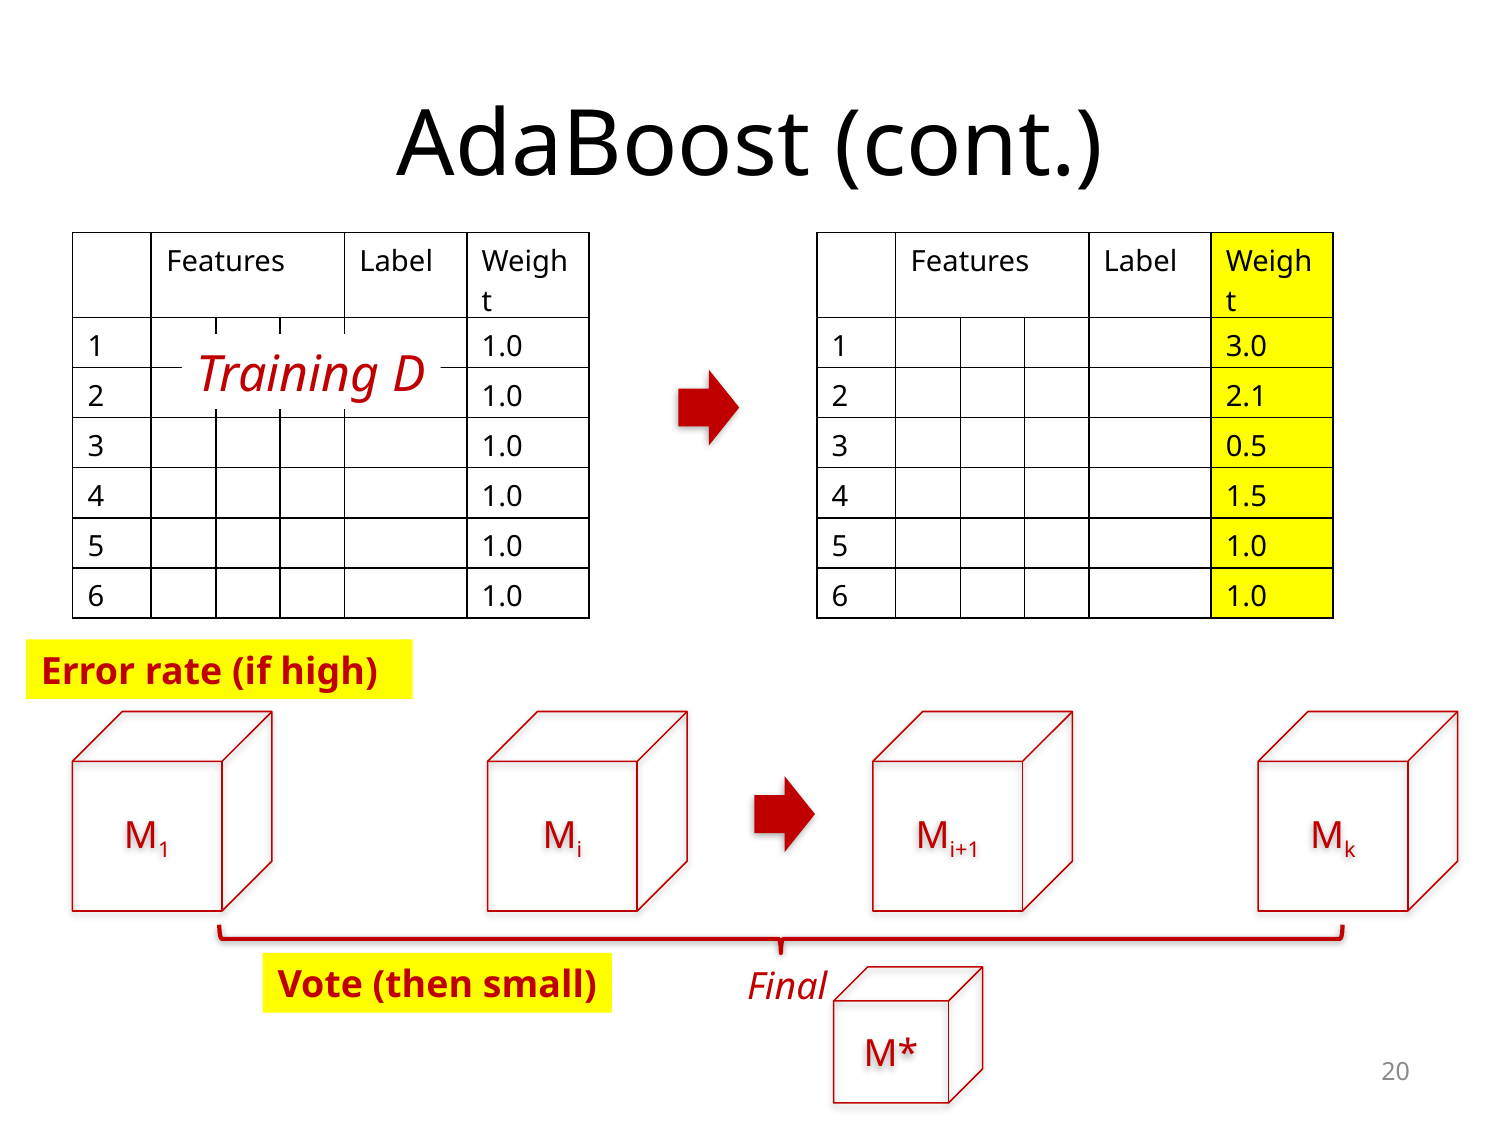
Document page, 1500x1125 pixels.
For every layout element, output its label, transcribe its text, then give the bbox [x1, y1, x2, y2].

table_cell 4 [818, 468, 895, 517]
table_cell [281, 519, 344, 567]
table_cell [1090, 468, 1210, 517]
table_cell 1 [818, 318, 895, 367]
text_box [217, 924, 1345, 954]
table_header [818, 233, 895, 317]
table_cell 1.0 [468, 569, 588, 617]
table_header Features [896, 233, 1088, 317]
table_cell [961, 519, 1024, 567]
table_cell [217, 468, 279, 517]
table_header Features [152, 233, 344, 317]
table_cell [152, 318, 215, 367]
table_cell 1.0 [1212, 569, 1332, 617]
table_cell 2 [818, 368, 895, 417]
table_header Weight [468, 233, 588, 317]
table_cell [1025, 519, 1088, 567]
table_cell [896, 519, 960, 567]
table_cell 4 [73, 468, 150, 517]
table_cell [217, 519, 279, 567]
table_cell [1090, 569, 1210, 617]
table_cell 6 [73, 569, 150, 617]
table_cell 1.0 [1212, 519, 1332, 567]
table_cell [345, 468, 466, 517]
table_cell 1.5 [1212, 468, 1332, 517]
table_cell 1.0 [468, 318, 588, 367]
table_cell 1.0 [468, 418, 588, 467]
text_box Mk [1257, 710, 1459, 912]
slide_number 20 [1074, 1042, 1425, 1103]
table_cell [281, 418, 344, 467]
table_cell [1025, 318, 1088, 367]
table_cell [1090, 368, 1210, 417]
table_cell [345, 569, 466, 617]
text_box Mi [486, 710, 688, 912]
table_cell 5 [73, 519, 150, 567]
table_cell 5 [818, 519, 895, 567]
table_cell 1.0 [468, 468, 588, 517]
table_header Label [345, 233, 466, 317]
table_cell [281, 318, 344, 334]
table_cell 1.0 [468, 519, 588, 567]
table_cell [152, 468, 215, 517]
table_cell [281, 409, 344, 417]
table_cell 3 [73, 418, 150, 467]
text_box [677, 368, 740, 447]
table_cell [896, 418, 960, 467]
table_cell [281, 468, 344, 517]
text_box [753, 775, 816, 853]
table_cell [345, 368, 466, 417]
table_cell [1025, 368, 1088, 417]
table_cell 1 [73, 318, 150, 367]
table_cell [896, 318, 960, 367]
table_header Label [1090, 233, 1210, 317]
table_cell [217, 569, 279, 617]
table_cell 0.5 [1212, 418, 1332, 467]
table_header [73, 233, 150, 317]
text_box Training D [181, 334, 441, 409]
table_cell 3 [818, 418, 895, 467]
table_cell 2 [73, 368, 150, 417]
table_cell [345, 418, 466, 467]
table_cell [281, 569, 344, 617]
table_cell [345, 318, 466, 367]
table_cell [1025, 468, 1088, 517]
table_cell [1090, 519, 1210, 567]
table_cell [961, 318, 1024, 367]
table_cell 3.0 [1212, 318, 1332, 367]
text_box M* [832, 966, 984, 1104]
table_cell [152, 569, 215, 617]
table_cell [152, 368, 215, 417]
table_cell [1090, 418, 1210, 467]
table_cell 2.1 [1212, 368, 1332, 417]
title AdaBoost (cont.) [75, 45, 1425, 233]
text_box M1 [71, 710, 273, 912]
table_cell [896, 468, 960, 517]
text_box Final [732, 954, 843, 1015]
table_cell [1025, 569, 1088, 617]
table_cell [1025, 418, 1088, 467]
table_cell [961, 418, 1024, 467]
table_cell [1090, 318, 1210, 367]
text_box Error rate (if high) [26, 639, 413, 699]
table_cell [896, 368, 960, 417]
table_cell [896, 569, 960, 617]
table_cell 1.0 [468, 368, 588, 417]
table_cell [217, 418, 279, 467]
table_cell [961, 368, 1024, 417]
table_cell [961, 569, 1024, 617]
table_cell [961, 468, 1024, 517]
table_cell [217, 318, 279, 334]
table_cell 6 [818, 569, 895, 617]
table_cell [152, 418, 215, 467]
table_cell [345, 519, 466, 567]
text_box Mi+1 [872, 710, 1074, 912]
table_header Weight [1212, 233, 1332, 317]
table_cell [217, 409, 279, 417]
table_cell [152, 519, 215, 567]
text_box Vote (then small) [262, 952, 612, 1013]
